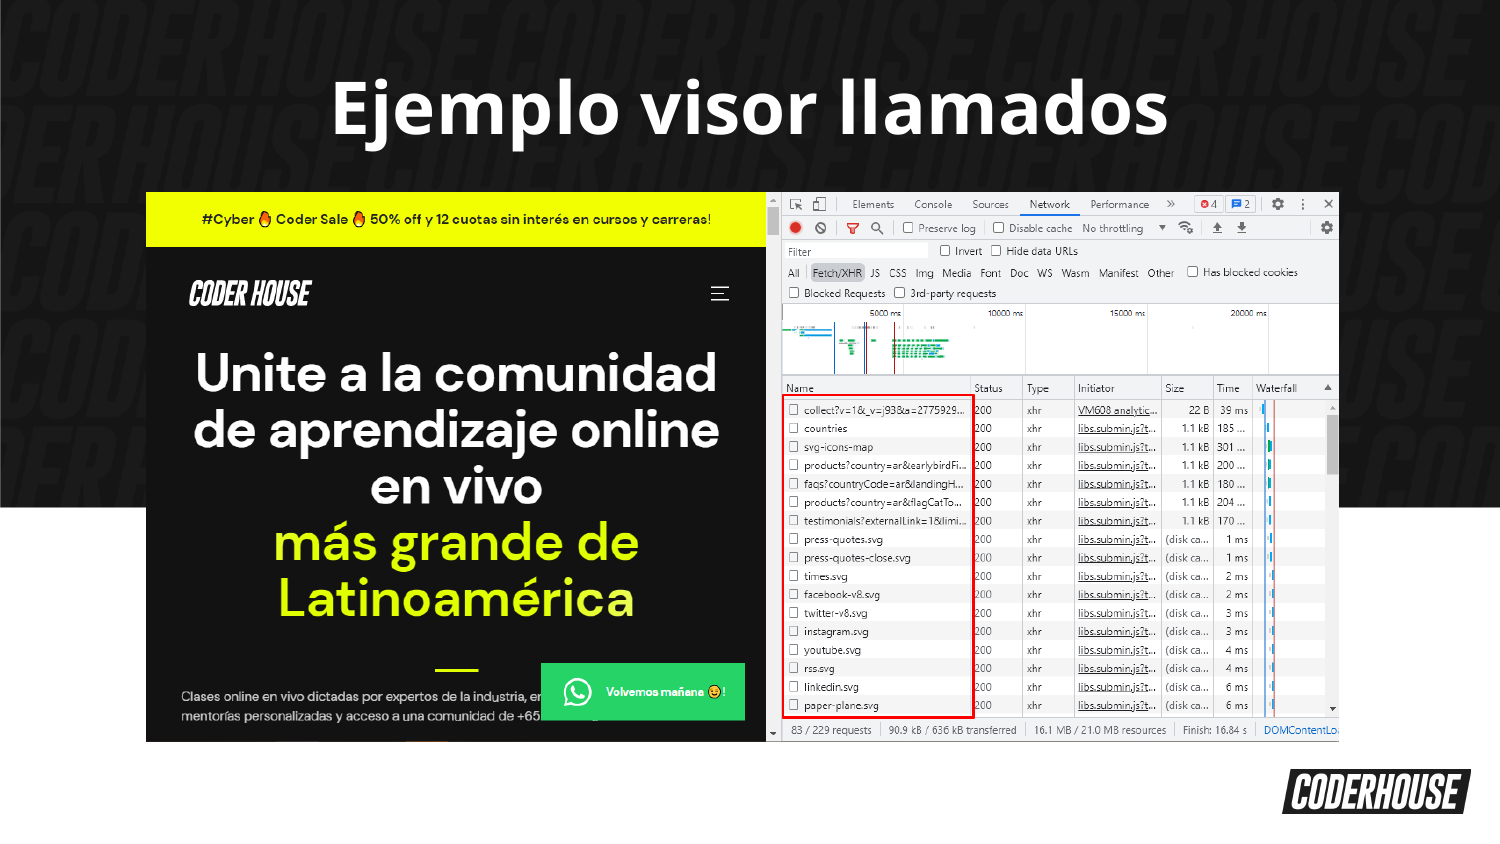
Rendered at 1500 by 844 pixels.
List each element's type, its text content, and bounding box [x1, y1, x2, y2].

picture [0, 0, 1500, 844]
text_box Ejemplo visor llamados [239, 56, 1261, 166]
